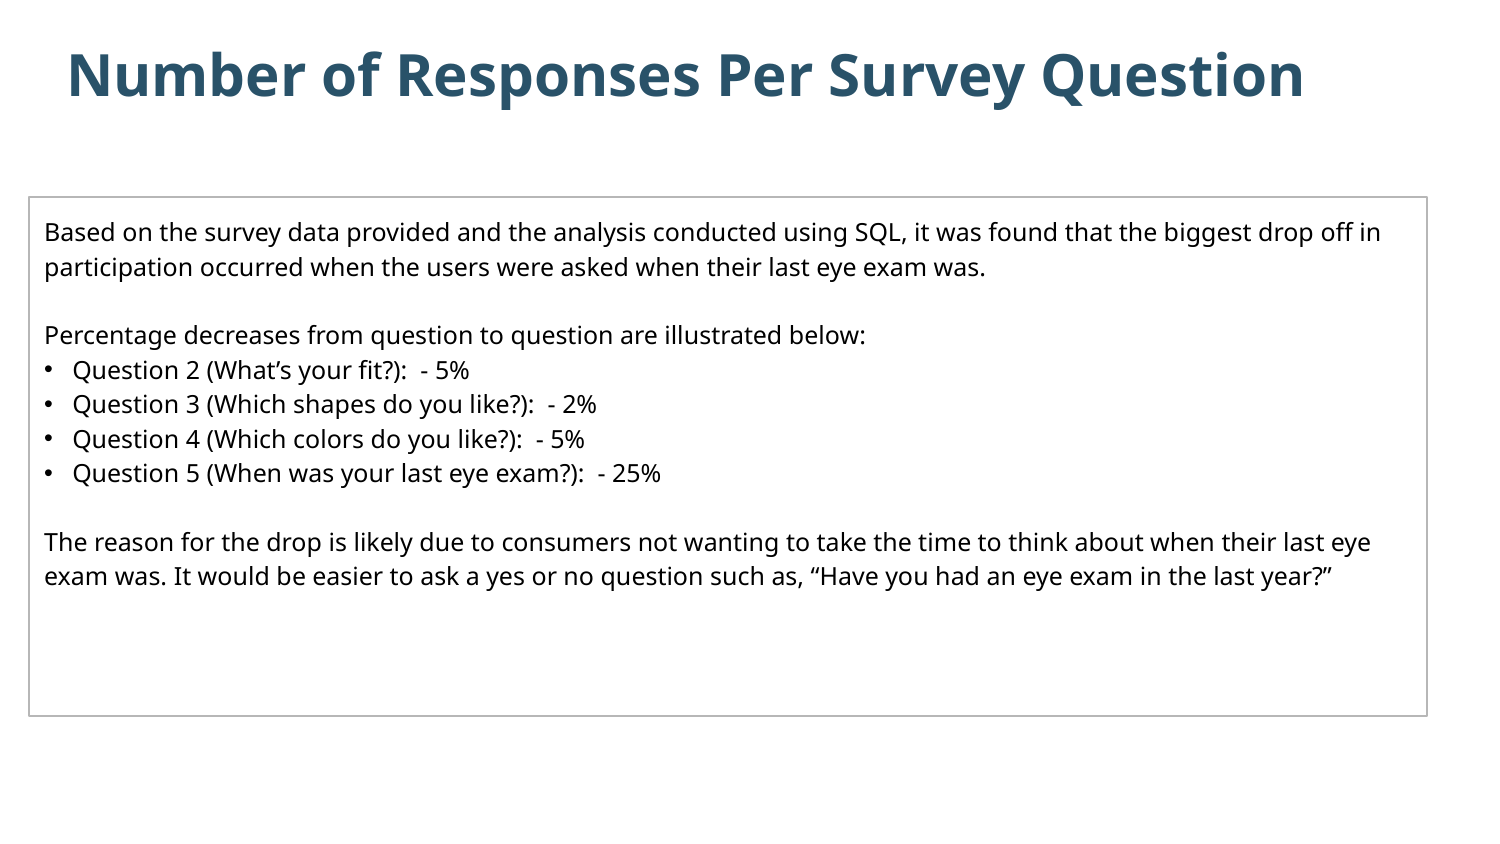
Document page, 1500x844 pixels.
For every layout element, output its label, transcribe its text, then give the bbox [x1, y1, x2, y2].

text_box Based on the survey data provided and the analysis conducted using SQL, it was found that the biggest drop off in participation occurred when the users were asked when their last eye exam was. Percentage decreases from question to question are illustrated below: Question 2 (What’s your fit?): - 5% Question 3 (Which shapes do you like?): - 2% Question 4 (Which colors do you like?): - 5% Question 5 (When was your last eye exam?): - 25% The reason for the drop is likely due to consumers not wanting to take the time to think about when their last eye exam was. It would be easier to ask a yes or no question such as, “Have you had an eye exam in the last year?” [29, 197, 1427, 716]
title Number of Responses Per Survey Question [51, 23, 1449, 117]
